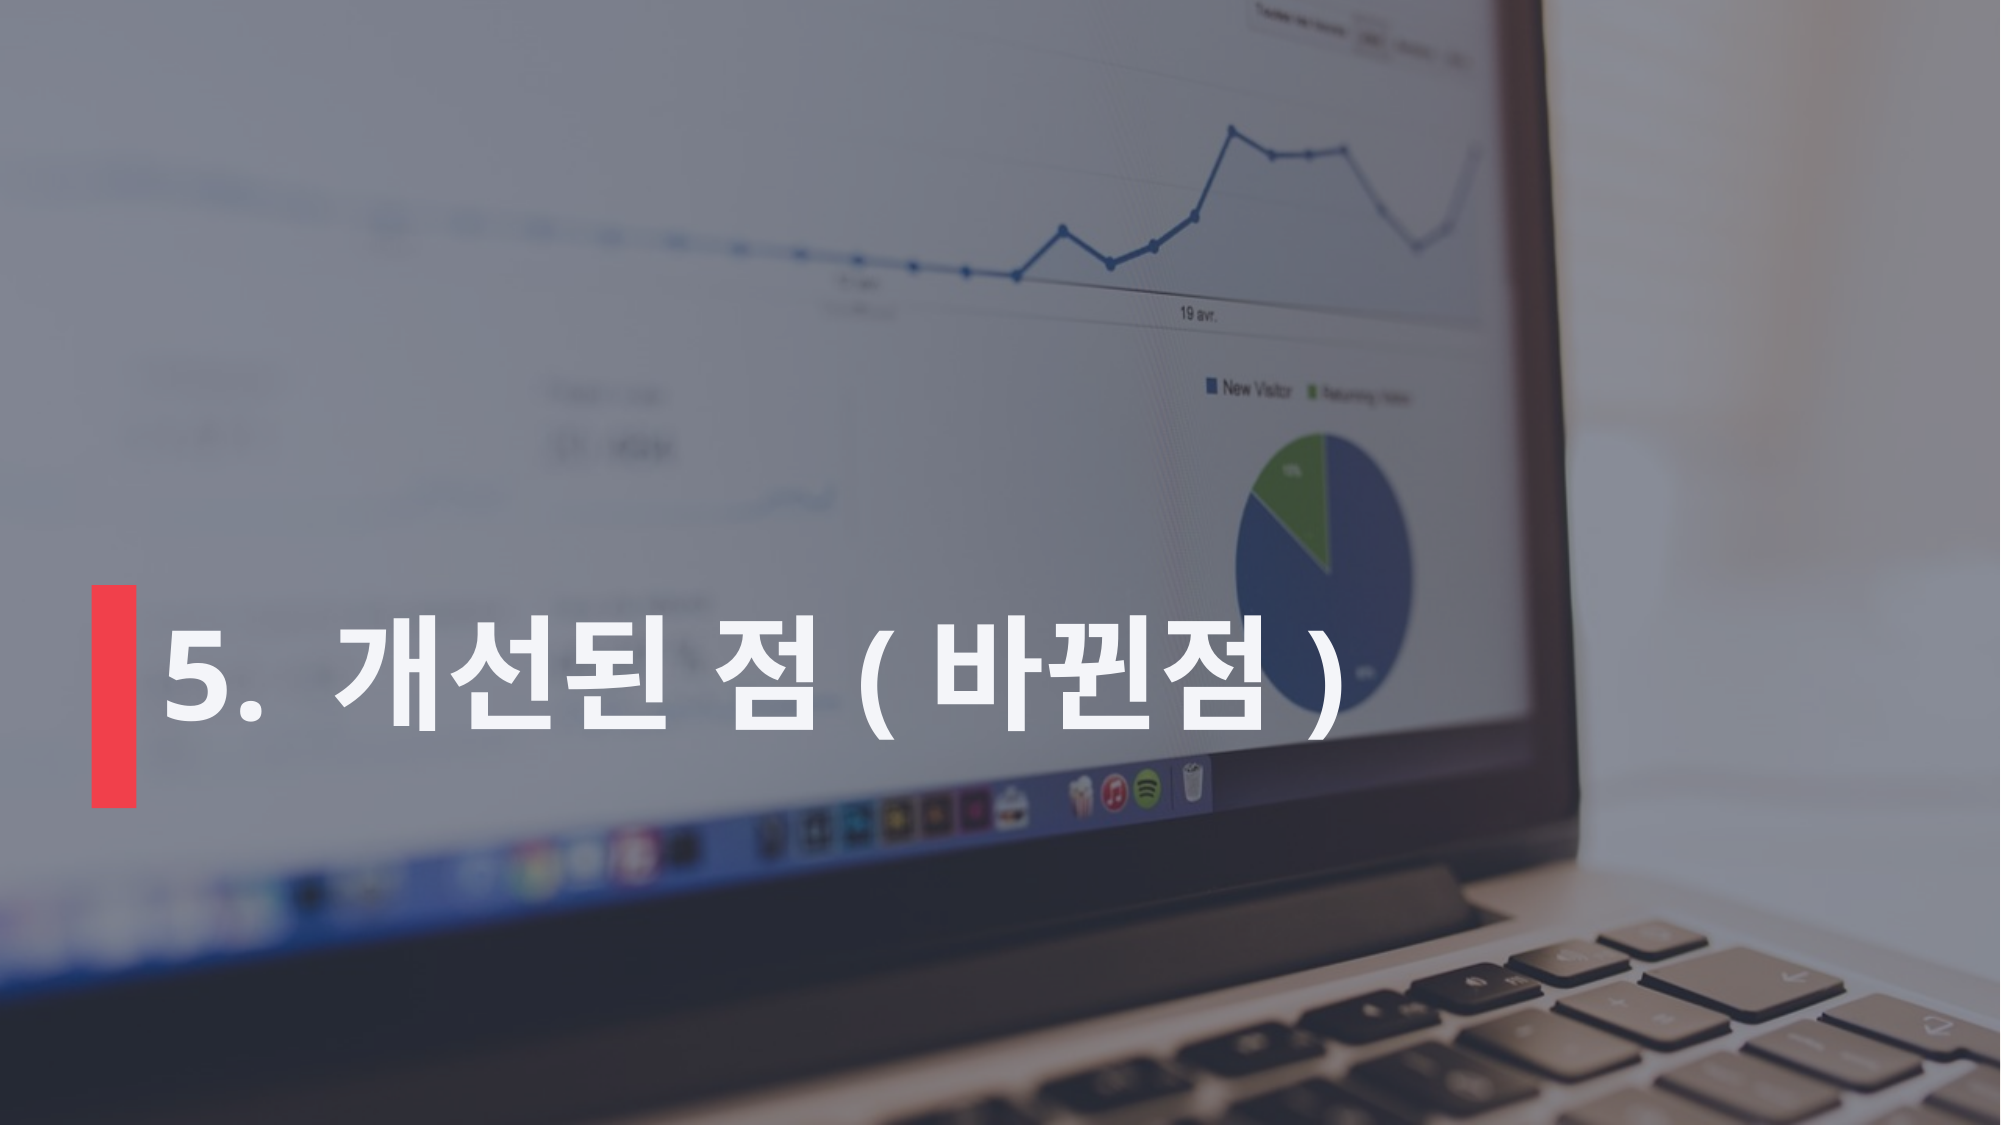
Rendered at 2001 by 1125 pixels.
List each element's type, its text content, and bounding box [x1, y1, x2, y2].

title 5. 개선된 점(바뀐점) [146, 591, 1490, 755]
